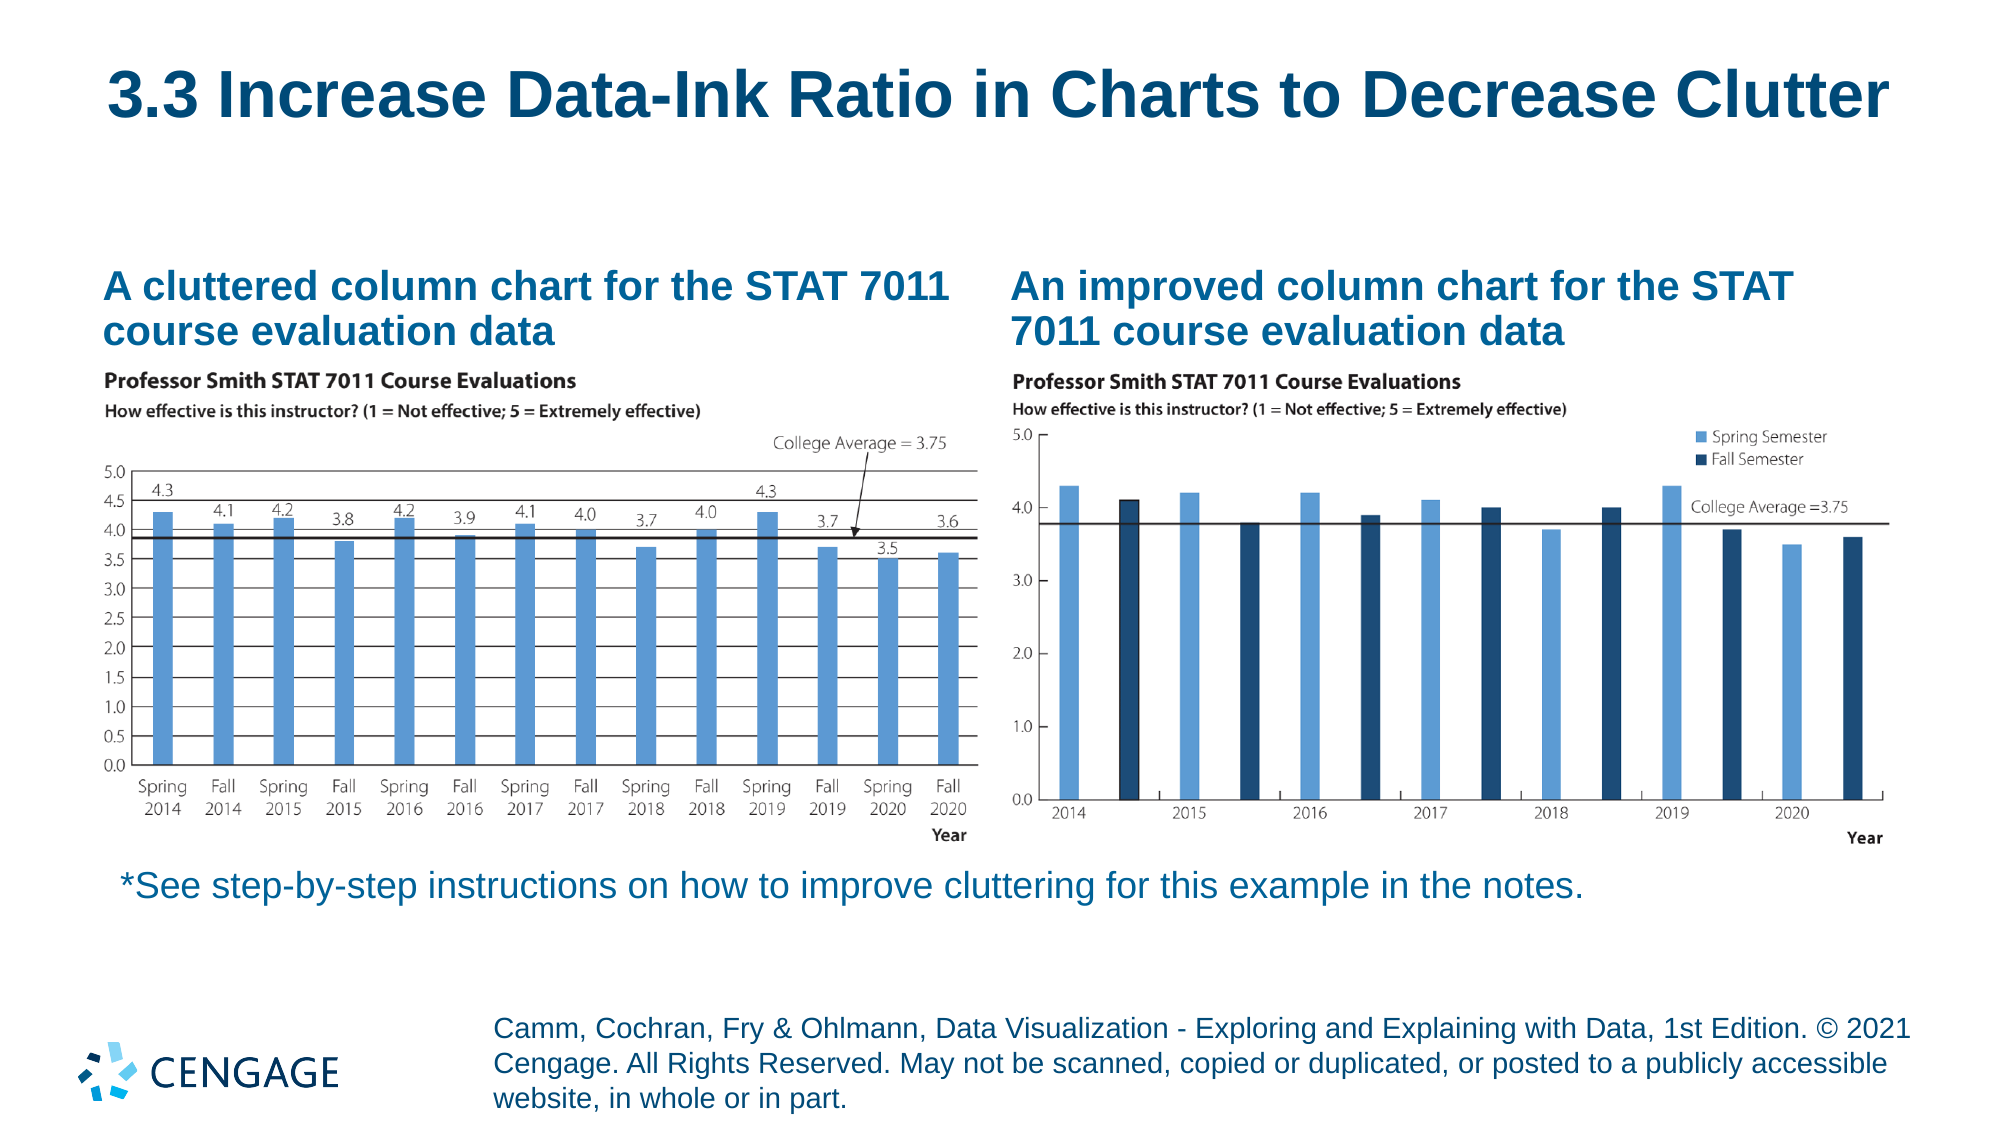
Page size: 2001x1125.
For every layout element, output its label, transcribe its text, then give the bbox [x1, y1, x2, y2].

list An improved column chart for the STAT 7011 course evaluation data [1010, 264, 1873, 361]
list *See step-by-step instructions on how to improve cluttering for this example in the notes. [120, 860, 1880, 927]
list A cluttered column chart for the STAT 7011 course evaluation data [102, 264, 977, 361]
picture [1008, 367, 1890, 850]
title 3.3 Increase Data-Ink Ratio in Charts to Decrease Clutter [94, 59, 1905, 171]
picture [102, 367, 984, 850]
picture [78, 1042, 338, 1101]
